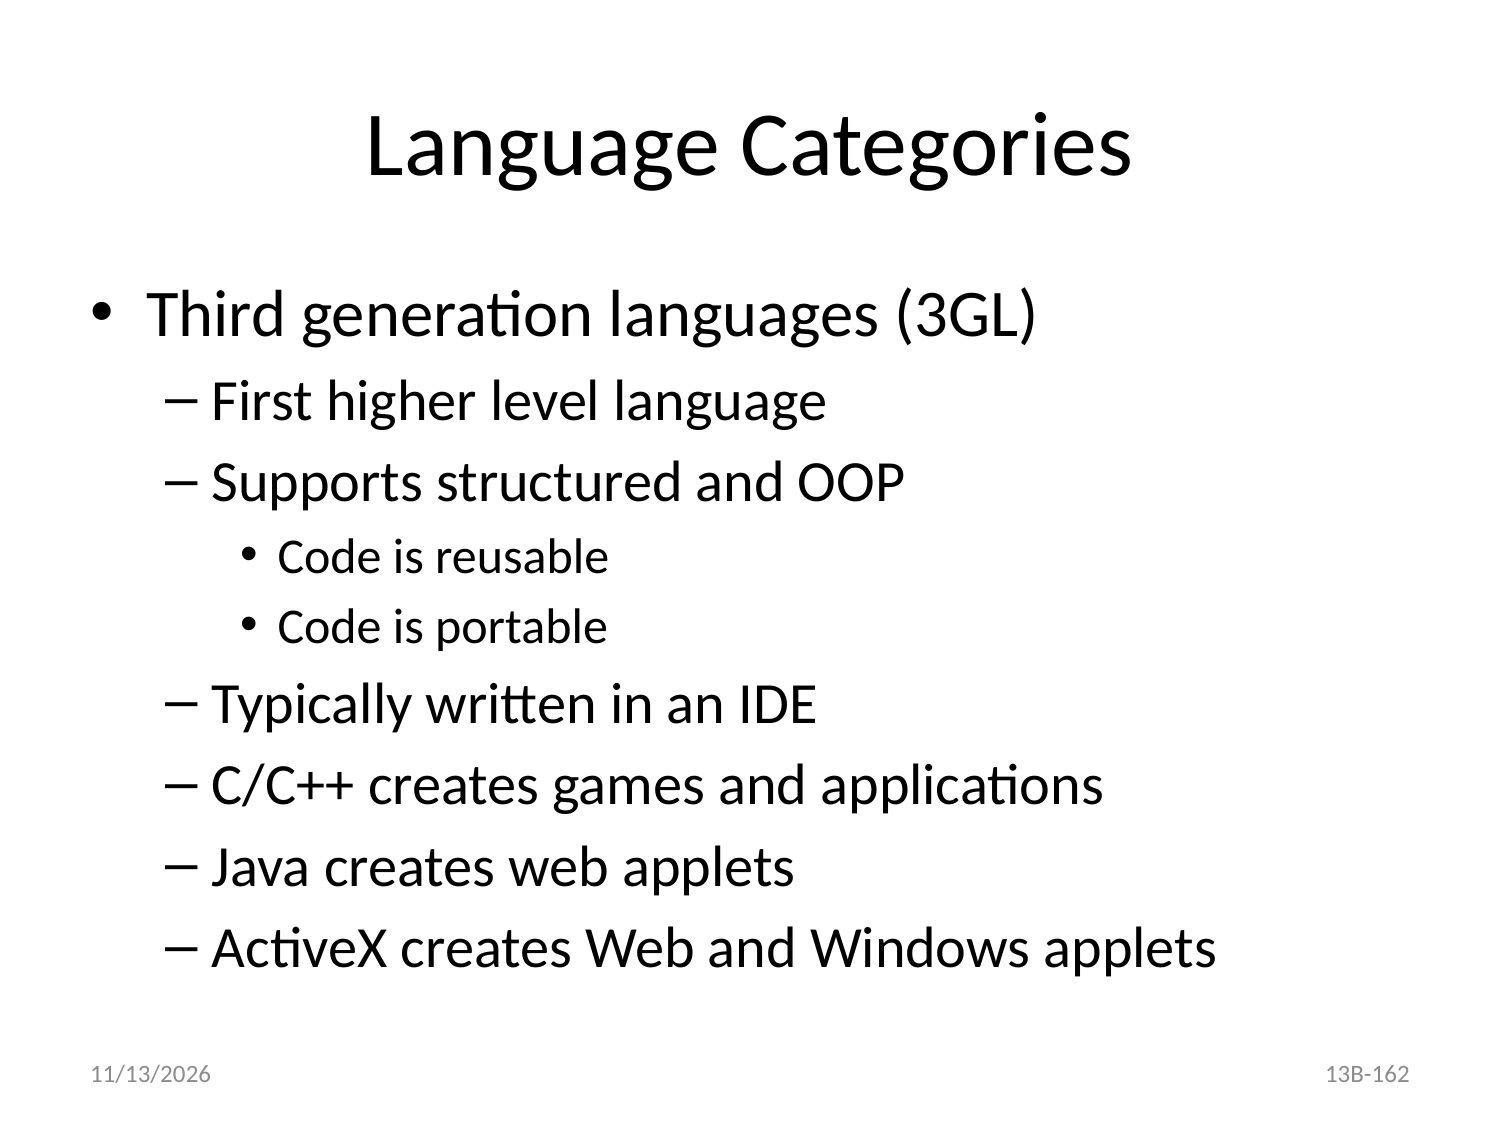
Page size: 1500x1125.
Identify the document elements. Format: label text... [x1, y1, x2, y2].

slide_number 13B-162 [1074, 1042, 1425, 1103]
title Language Categories [75, 45, 1425, 233]
list Third generation languages (3GL) First higher level language Supports structured and OOP Code is reusable Code is portable Typically written in an IDE C/C++ creates games and applications Java creates web applets ActiveX creates Web and Windows applets [75, 262, 1425, 1005]
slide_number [75, 1042, 425, 1103]
